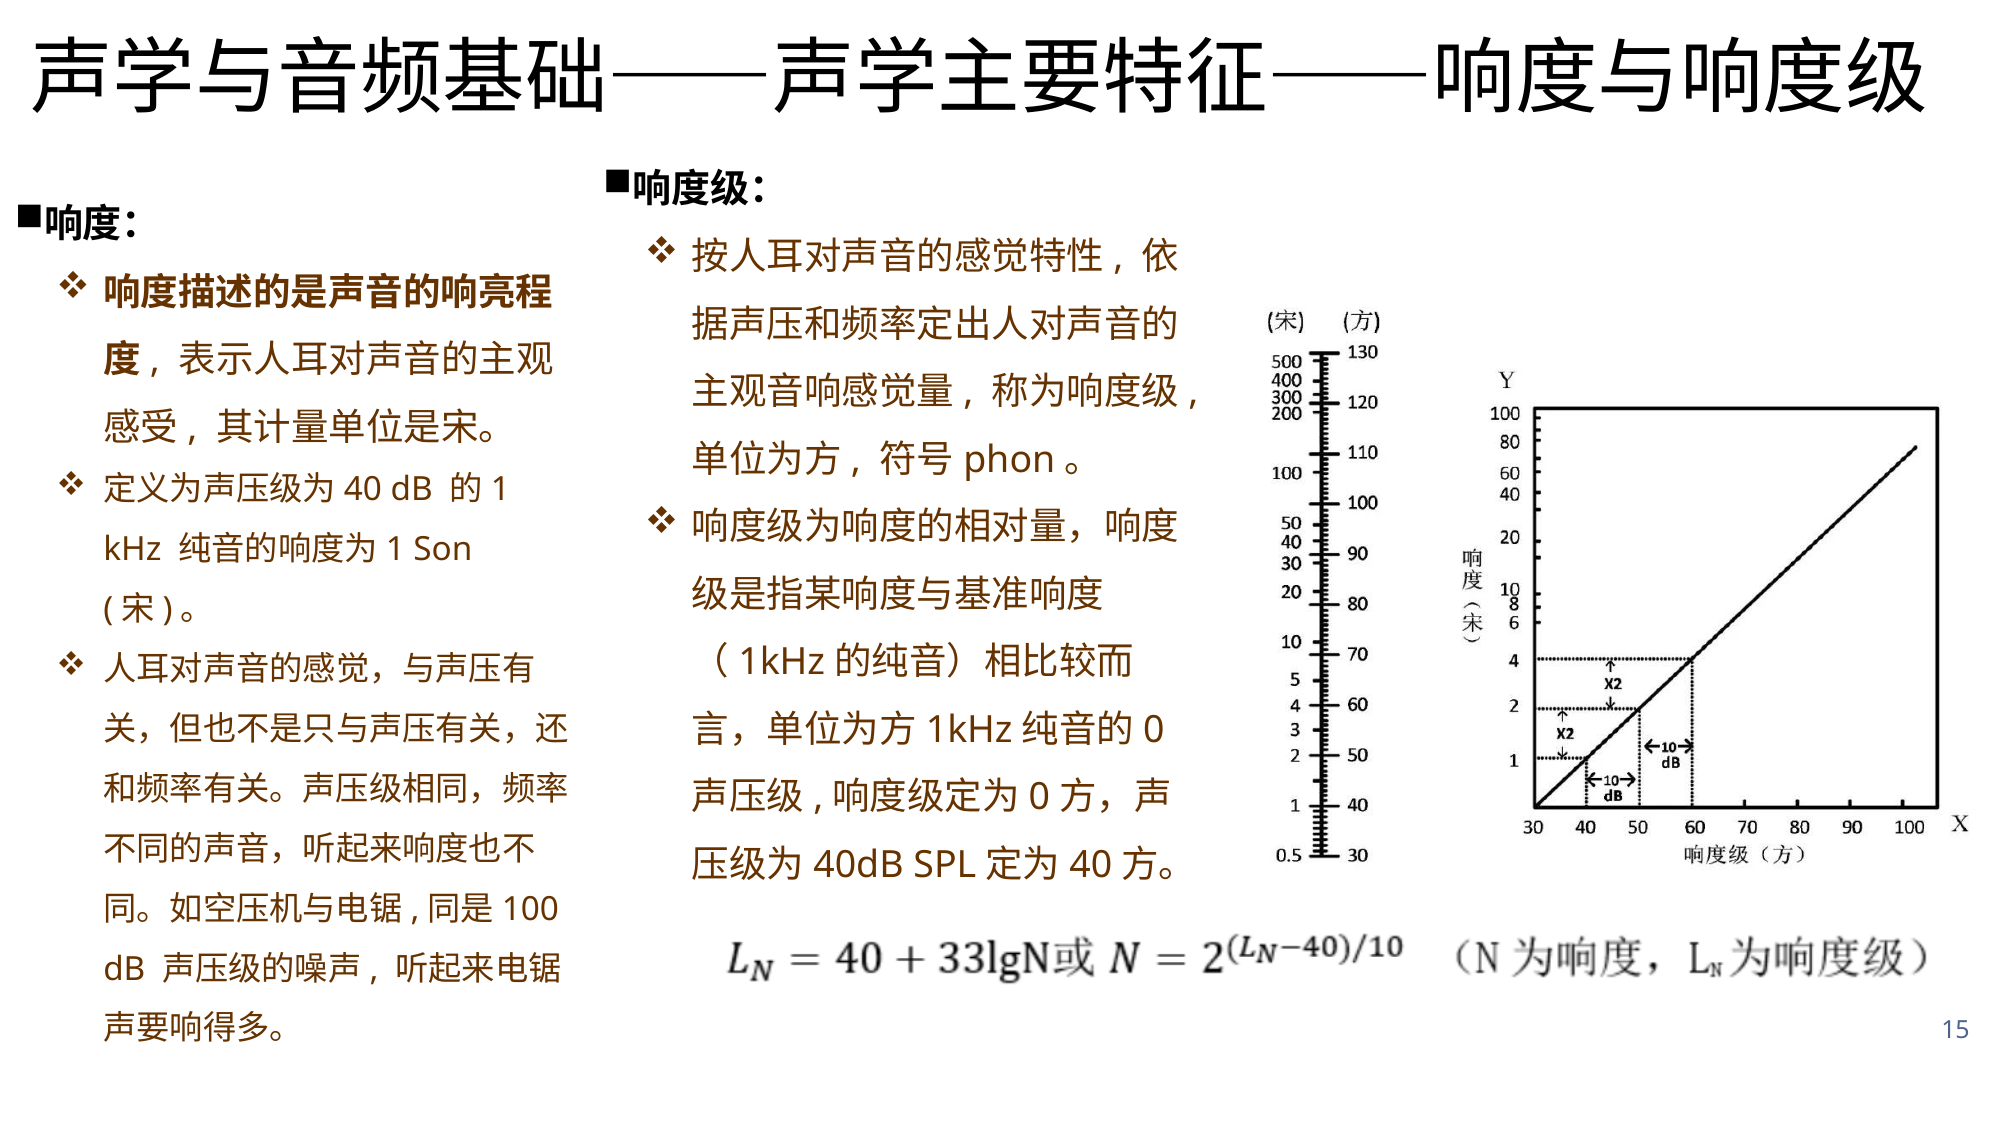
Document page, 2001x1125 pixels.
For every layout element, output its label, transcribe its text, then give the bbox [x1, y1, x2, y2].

picture [688, 903, 1951, 1011]
title 声学与音频基础——声学主要特征——响度与响度级 [15, 27, 1985, 133]
text_box 15 [1534, 1000, 1985, 1061]
text_box 响度： 响度描述的是声音的响亮程度, 表示人耳对声音的主观感受, 其计量单位是宋。 定义为声压级为40 dB 的1 kHz 纯音的响度为1 Son (宋)。 人耳对声音的感觉，与声压有关，但也不是只与声压有关，还和频率有关。声压级相同，频率不同的声音，听起来响度也不同。如空压机与电锯,同是100 dB 声压级的噪声, 听起来电锯声要响得多。 [0, 167, 589, 1001]
picture [1257, 297, 1986, 871]
text_box 响度级： 按人耳对声音的感觉特性, 依据声压和频率定出人对声音的主观音响感觉量, 称为响度级, 单位为方, 符号phon。 响度级为响度的相对量，响度级是指某响度与基准响度（1kHz的纯音）相比较而言，单位为方1kHz纯音的0声压级,响度级定为0方，声压级为40dB SPL定为40方。 [588, 132, 1223, 905]
